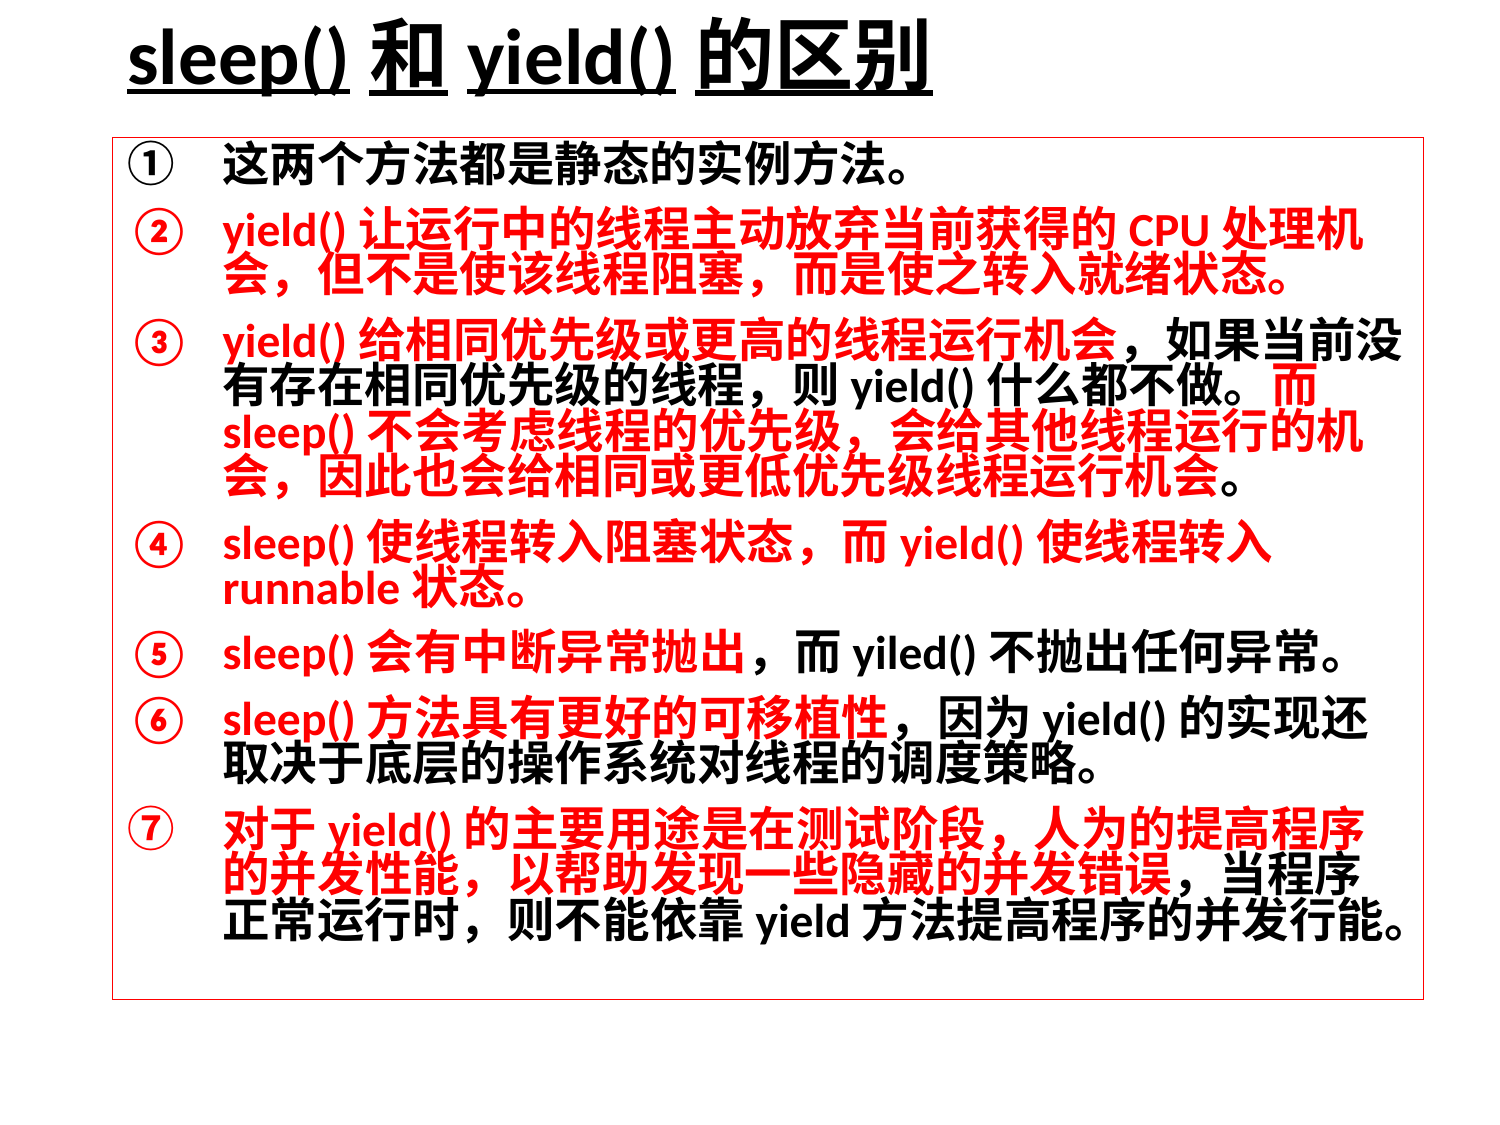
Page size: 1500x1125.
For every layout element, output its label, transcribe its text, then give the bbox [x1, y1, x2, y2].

title sleep()和yield()的区别 [112, 0, 1388, 118]
list 这两个方法都是静态的实例方法。 yield()让运行中的线程主动放弃当前获得的CPU处理机会，但不是使该线程阻塞，而是使之转入就绪状态。 yield()给相同优先级或更高的线程运行机会，如果当前没有存在相同优先级的线程，则yield()什么都不做。而sleep()不会考虑线程的优先级，会给其他线程运行的机会，因此也会给相同或更低优先级线程运行机会。 sleep()使线程转入阻塞状态，而yield()使线程转入runnable状态。 sleep()会有中断异常抛出，而yiled()不抛出任何异常。 sleep()方法具有更好的可移植性，因为yield()的实现还取决于底层的操作系统对线程的调度策略。 对于yield()的主要用途是在测试阶段，人为的提高程序的并发性能，以帮助发现一些隐藏的并发错误，当程序正常运行时，则不能依靠yield方法提高程序的并发行能。 [112, 137, 1424, 1000]
